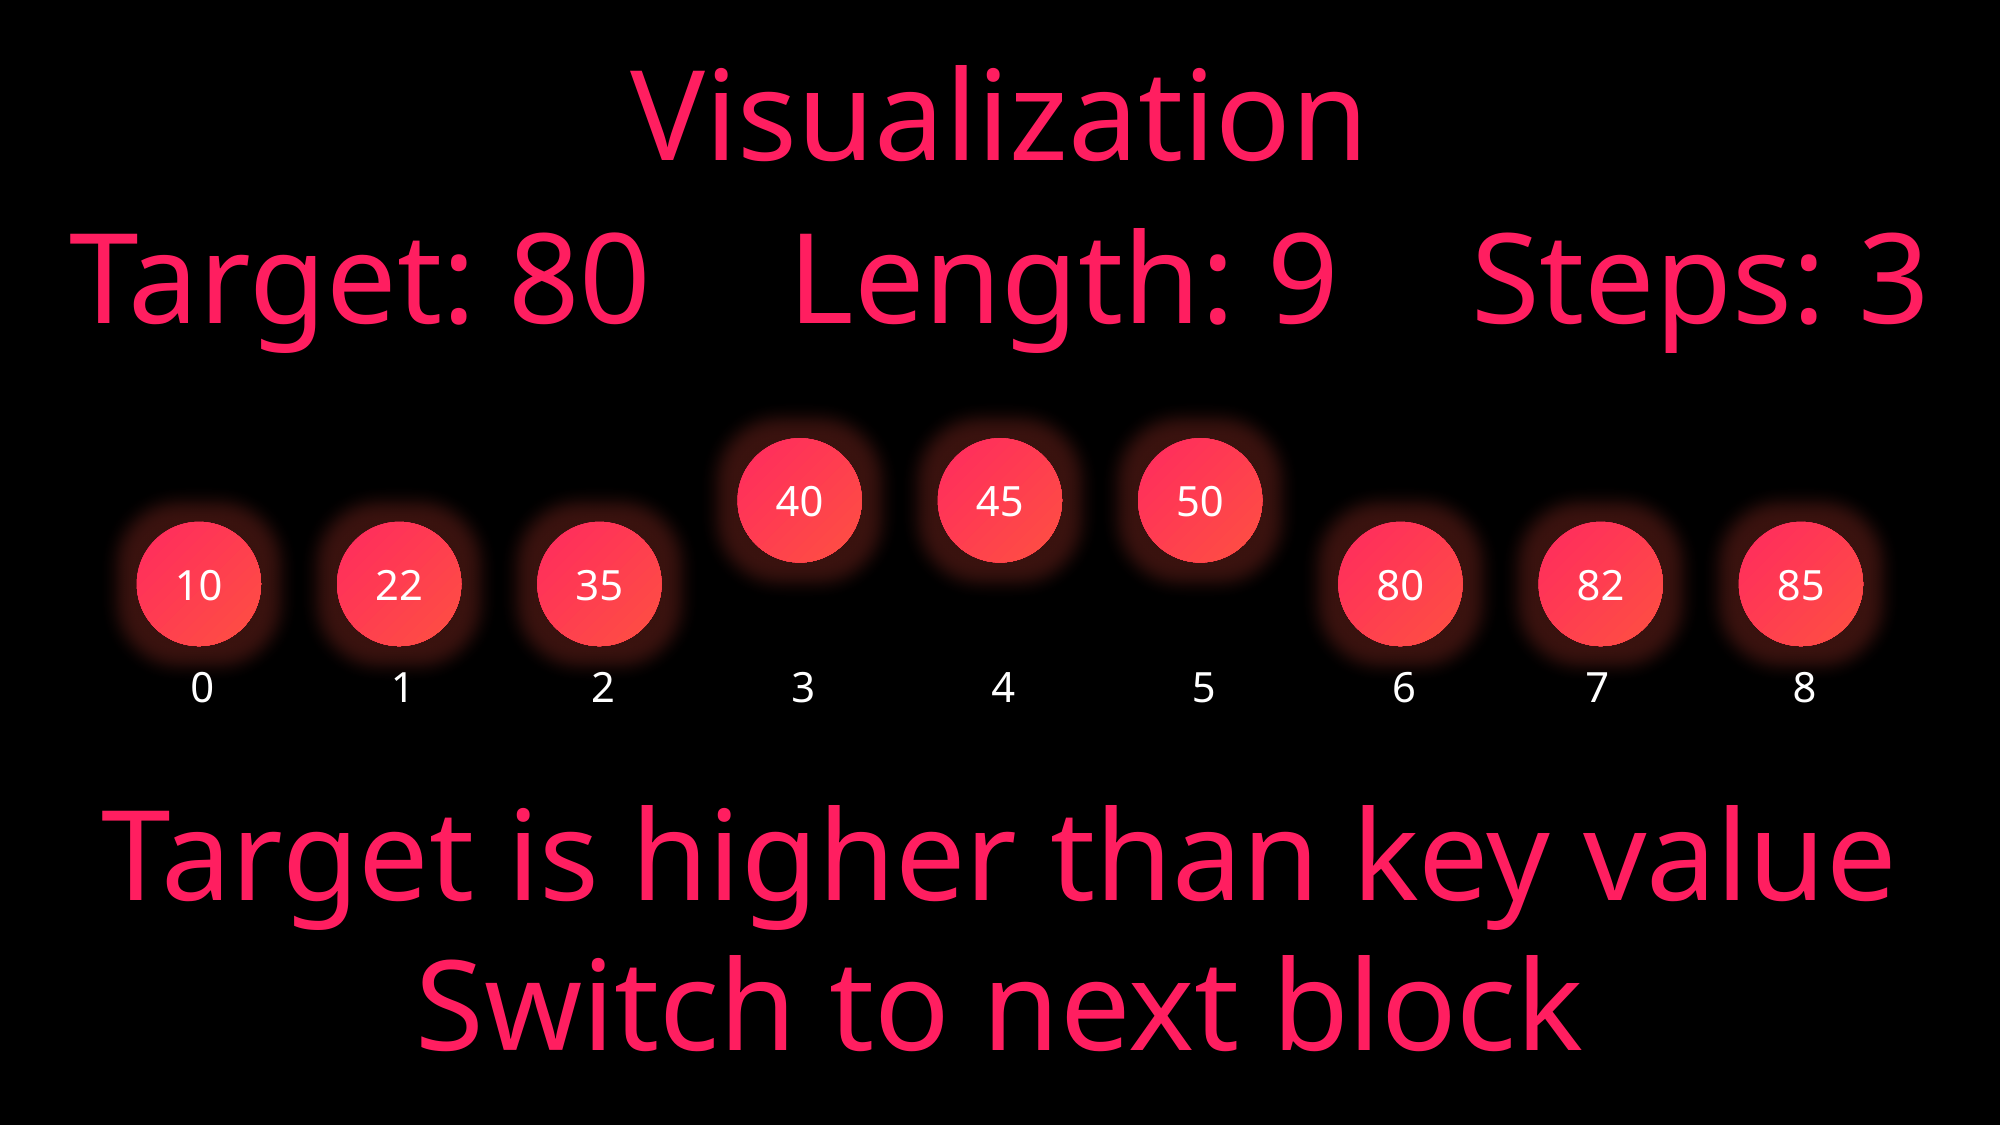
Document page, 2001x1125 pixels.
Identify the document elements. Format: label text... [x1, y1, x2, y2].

text_box Target is higher than key value Switch to next block [87, 767, 1913, 1083]
text_box 85 [1737, 520, 1865, 648]
text_box 10 [135, 520, 263, 648]
text_box 50 [1137, 437, 1264, 564]
text_box 35 [536, 520, 663, 648]
text_box 6 [1377, 653, 1424, 719]
text_box Length: 9 [773, 190, 1354, 356]
text_box 0 [175, 653, 222, 719]
text_box 3 [776, 653, 823, 719]
text_box 45 [936, 437, 1064, 564]
text_box 8 [1777, 653, 1825, 719]
text_box 1 [376, 653, 423, 719]
text_box 82 [1537, 520, 1664, 648]
text_box Target: 80 [54, 190, 667, 356]
text_box 40 [736, 437, 863, 564]
text_box 2 [576, 653, 623, 719]
text_box 80 [1337, 520, 1464, 648]
text_box Steps: 3 [1456, 190, 1945, 356]
text_box Visualization [615, 28, 1385, 194]
text_box 22 [335, 520, 463, 648]
text_box 7 [1570, 653, 1617, 719]
text_box 5 [1177, 653, 1224, 719]
text_box 4 [976, 653, 1024, 719]
